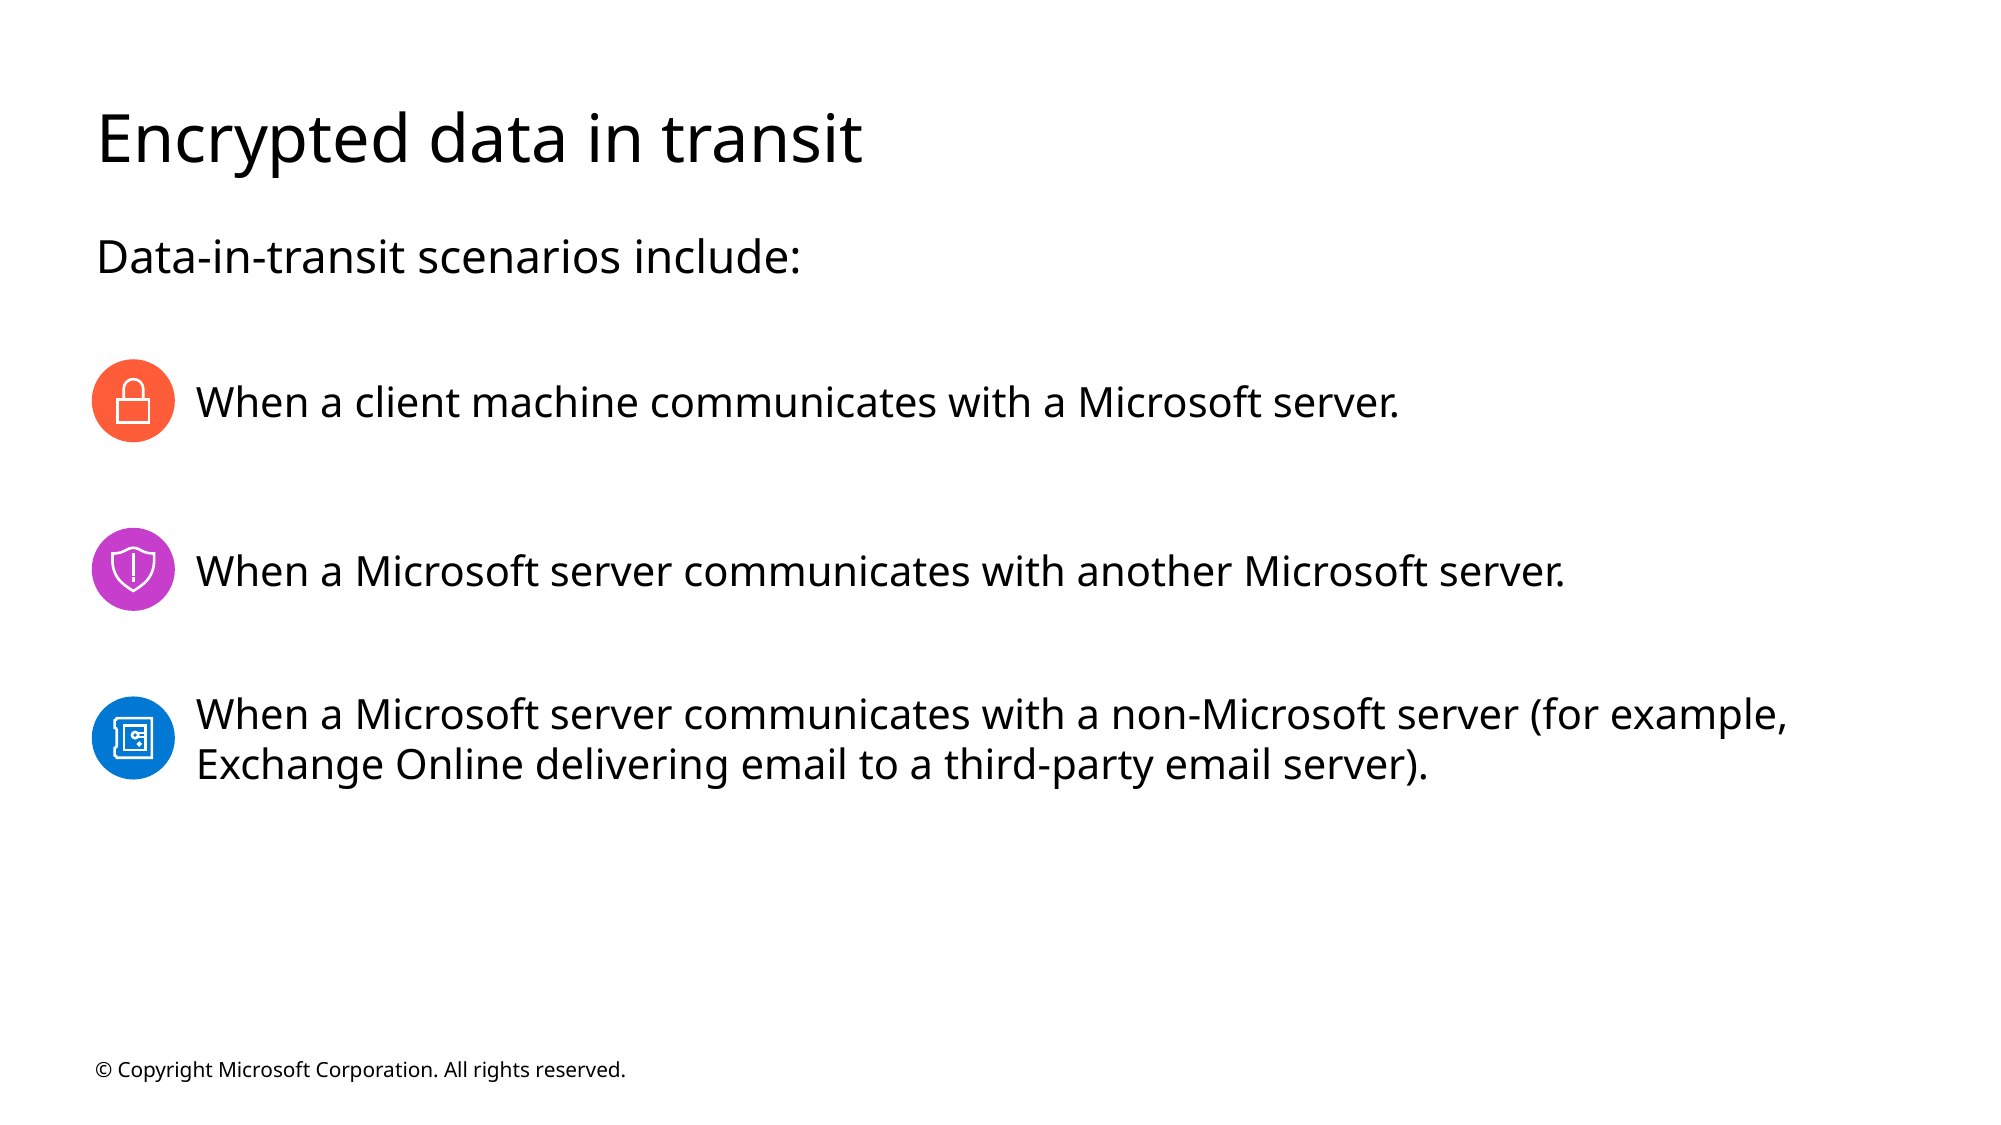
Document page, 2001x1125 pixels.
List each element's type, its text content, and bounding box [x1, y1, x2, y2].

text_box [91, 358, 176, 443]
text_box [91, 696, 176, 780]
title Encrypted data in transit [96, 96, 1903, 177]
text_box When a Microsoft server communicates with a non-Microsoft server (for example, Exchange Online delivering email to a third-party email server). [195, 687, 1903, 789]
list Data-in-transit scenarios include: [95, 227, 1903, 283]
text_box When a client machine communicates with a Microsoft server. [195, 375, 1903, 426]
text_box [91, 527, 176, 612]
text_box When a Microsoft server communicates with another Microsoft server. [195, 544, 1903, 595]
